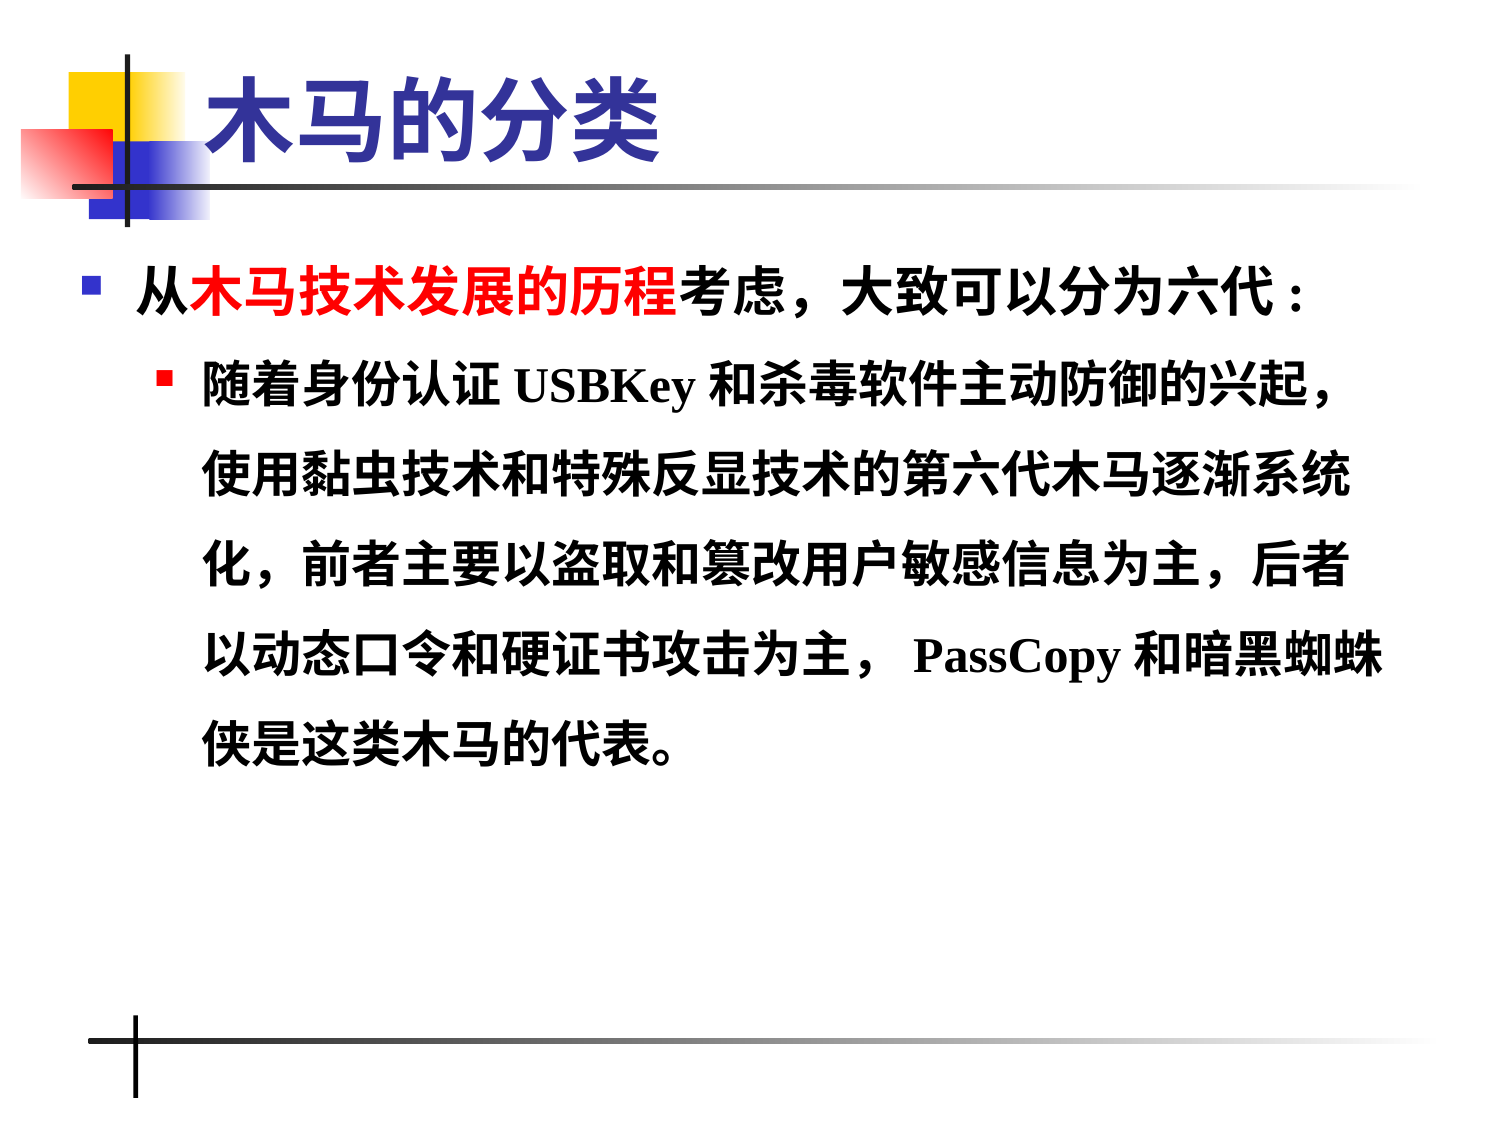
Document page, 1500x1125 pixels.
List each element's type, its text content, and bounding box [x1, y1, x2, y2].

list 从木马技术发展的历程考虑，大致可以分为六代: 随着身份认证USBKey和杀毒软件主动防御的兴起，使用黏虫技术和特殊反显技术的第六代木马逐渐系统化，前者主要以盗取和篡改用户敏感信息为主，后者以动态口令和硬证书攻击为主，PassCopy和暗黑蜘蛛侠是这类木马的代表。 [64, 217, 1407, 1007]
title 木马的分类 [188, 23, 1468, 181]
